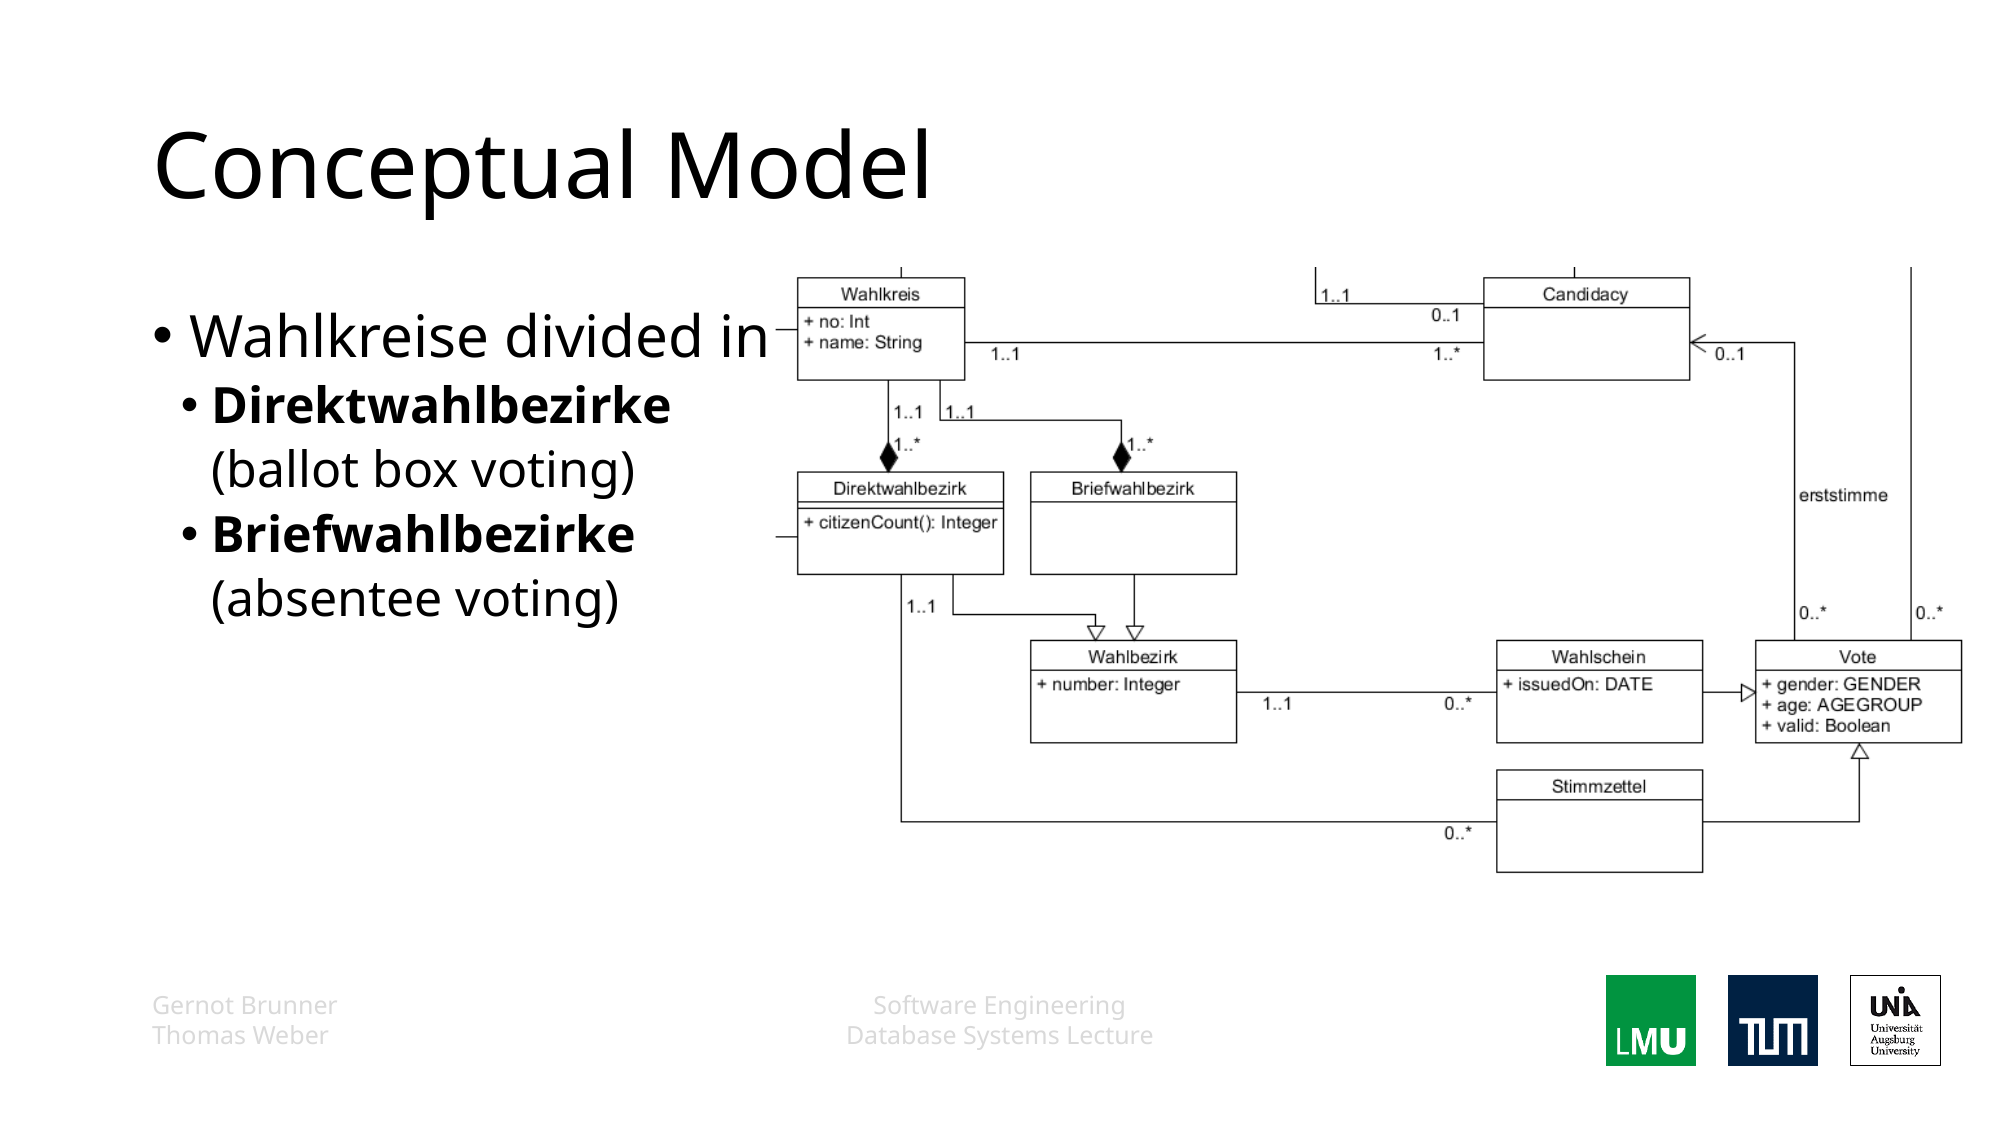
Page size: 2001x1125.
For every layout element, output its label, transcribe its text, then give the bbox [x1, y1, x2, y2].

list Wahlkreise divided in Direktwahlbezirke (ballot box voting) Briefwahlbezirke (absentee voting) [137, 299, 1863, 953]
picture [1728, 975, 1818, 1066]
picture [775, 267, 1969, 899]
picture [1851, 976, 1940, 1065]
picture [1606, 975, 1696, 1066]
title Conceptual Model [137, 59, 1863, 278]
